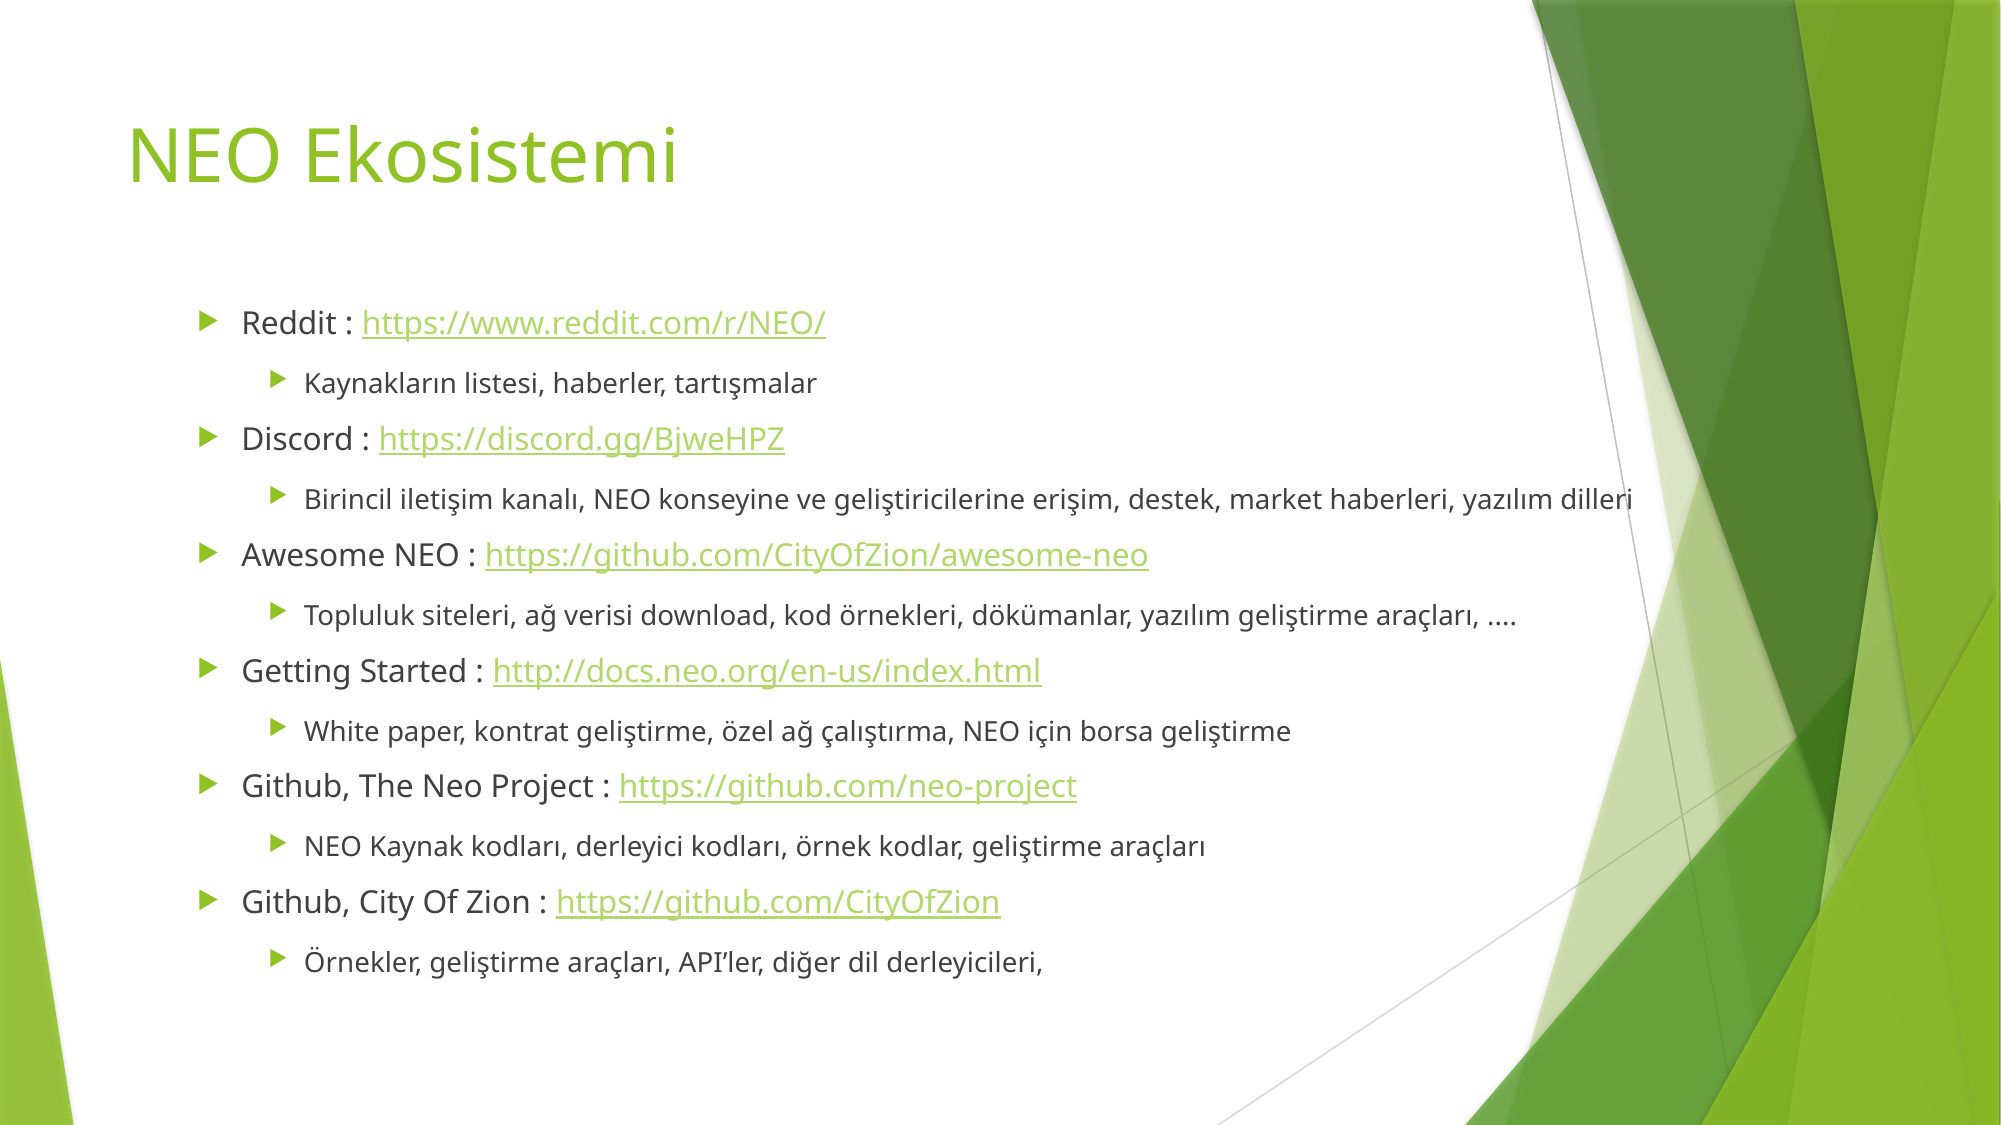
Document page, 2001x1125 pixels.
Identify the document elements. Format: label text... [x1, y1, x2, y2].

title NEO Ekosistemi [111, 99, 1950, 317]
text_box Reddit : https://www.reddit.com/r/NEO/ Kaynakların listesi, haberler, tartışmalar Discord : https://discord.gg/BjweHPZ Birincil iletişim kanalı, NEO konseyine ve geliştiricilerine erişim, destek, market haberleri, yazılım dilleri Awesome NEO : https://github.com/CityOfZion/awesome-neo Topluluk siteleri, ağ verisi download, kod örnekleri, dökümanlar, yazılım geliştirme araçları, .... Getting Started : http://docs.neo.org/en-us/index.html White paper, kontrat geliştirme, özel ağ çalıştırma, NEO için borsa geliştirme Github, The Neo Project : https://github.com/neo-project NEO Kaynak kodları, derleyici kodları, örnek kodlar, geliştirme araçları Github, City Of Zion : https://github.com/CityOfZion Örnekler, geliştirme araçları, API’ler, diğer dil derleyicileri, [111, 295, 1771, 991]
